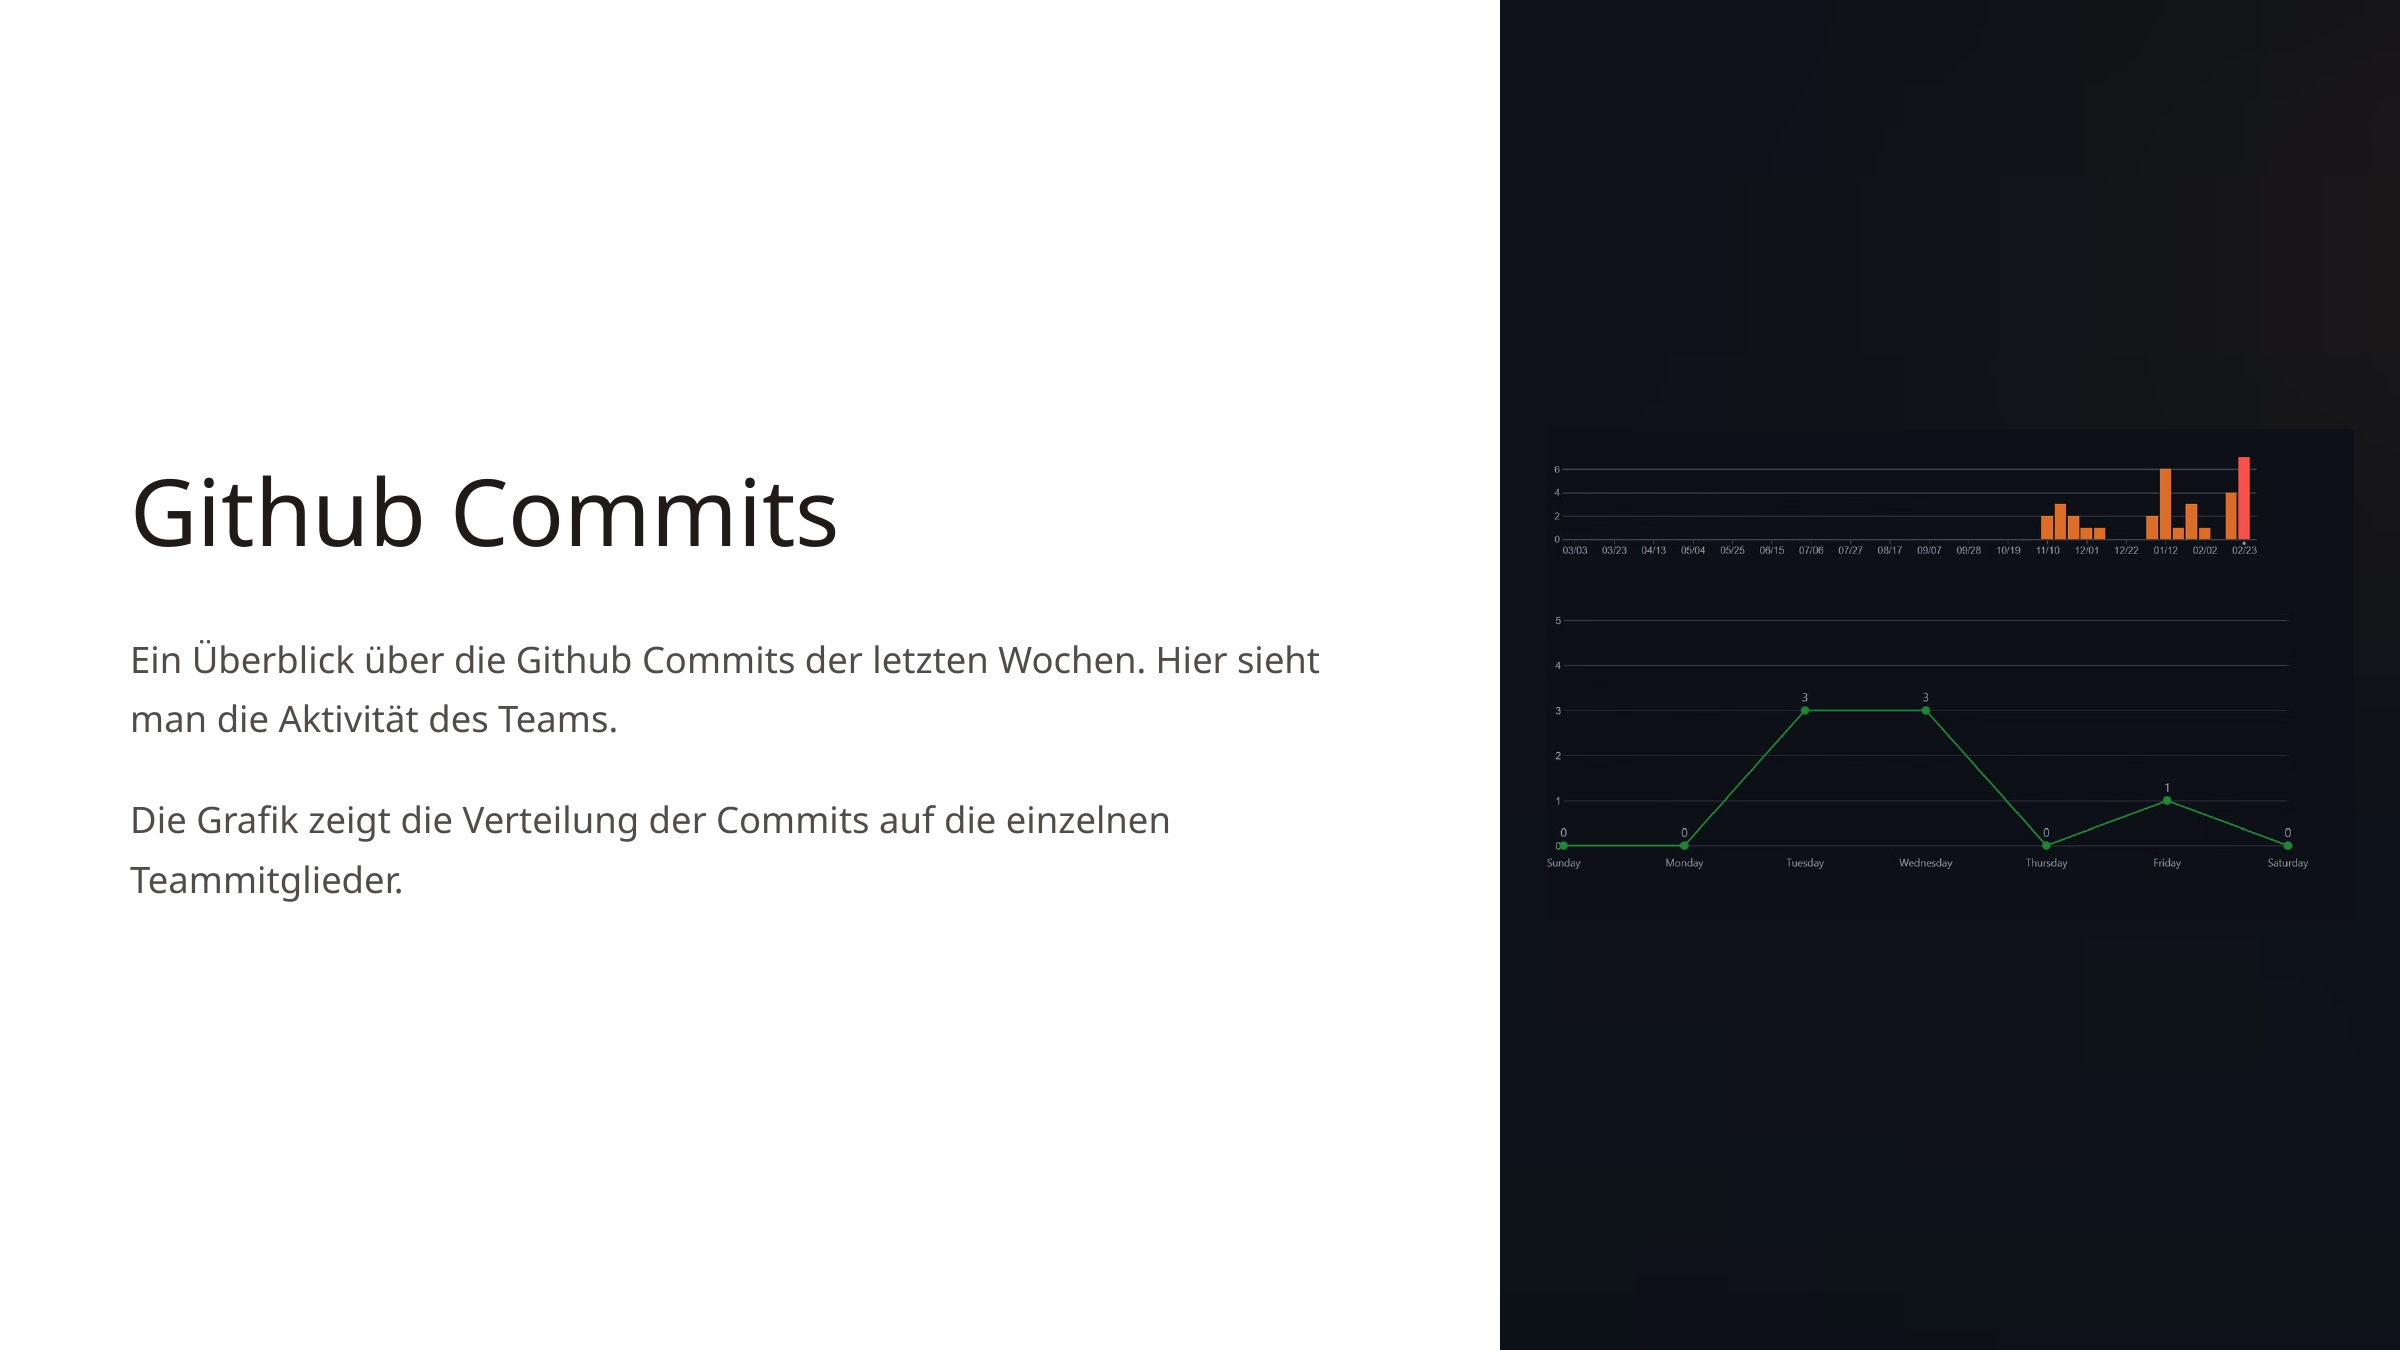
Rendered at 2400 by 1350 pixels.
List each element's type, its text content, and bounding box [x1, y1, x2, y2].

text_box Ein Überblick über die Github Commits der letzten Wochen. Hier sieht man die Aktivität des Teams. [130, 620, 1370, 740]
text_box Github Commits [130, 448, 1061, 566]
text_box Die Grafik zeigt die Verteilung der Commits auf die einzelnen Teammitglieder. [130, 781, 1370, 901]
picture [1499, 0, 2400, 1350]
